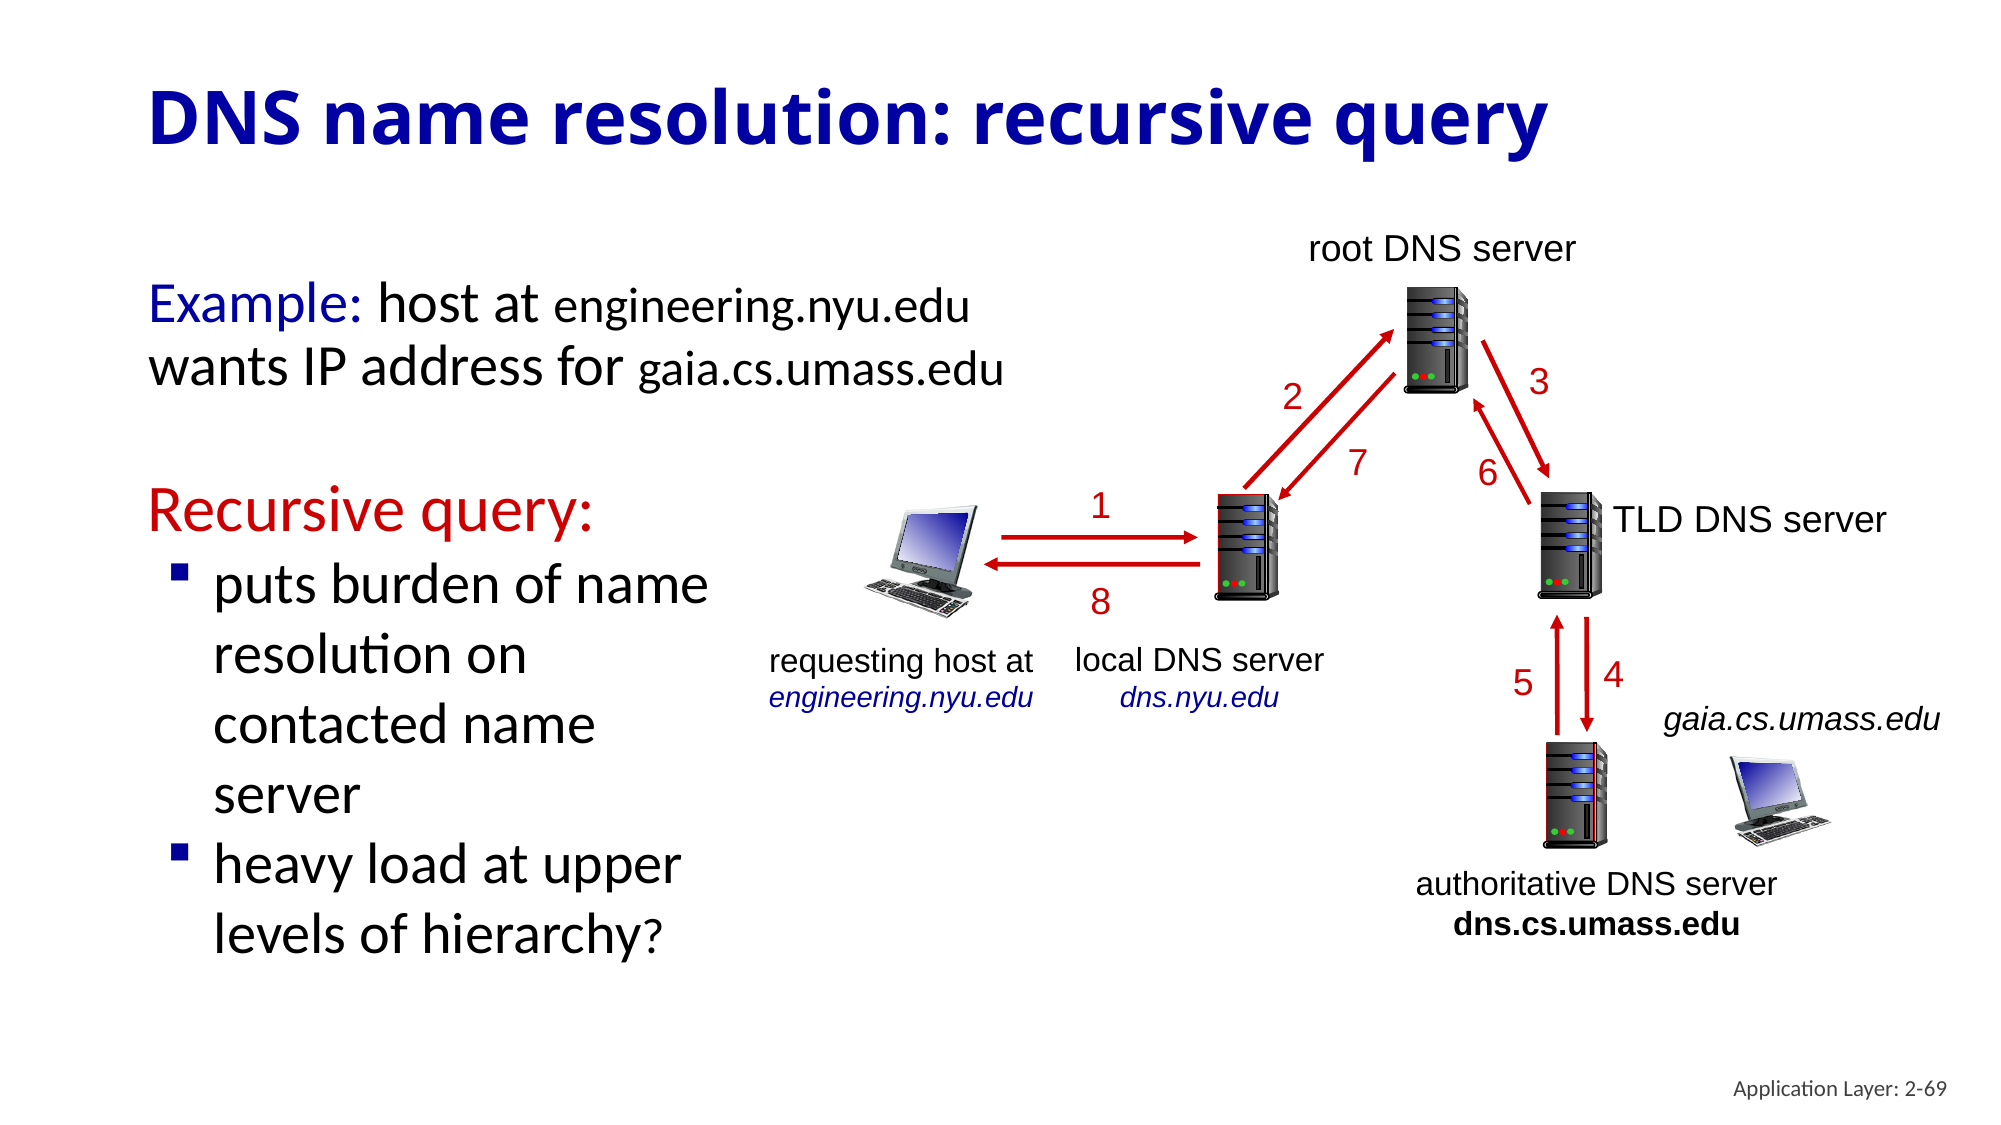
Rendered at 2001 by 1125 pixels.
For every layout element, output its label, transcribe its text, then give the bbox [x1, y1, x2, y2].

text_box [1473, 398, 1530, 505]
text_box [1543, 742, 1608, 848]
text_box authoritative DNS server dns.cs.umass.edu [1400, 855, 1794, 950]
text_box [1580, 616, 1594, 732]
text_box requesting host at engineering.nyu.edu [754, 631, 1045, 721]
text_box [1214, 494, 1280, 600]
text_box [1404, 287, 1469, 393]
text_box 3 [1441, 349, 1638, 410]
text_box Example: host at engineering.nyu.edu wants IP address for gaia.cs.umass.edu [112, 265, 1042, 440]
title DNS name resolution: recursive query [131, 47, 1856, 195]
text_box Recursive query: puts burden of name resolution on contacted name server heavy load at upper levels of hierarchy? [132, 457, 741, 990]
text_box TLD DNS server [1585, 487, 1915, 548]
text_box [1280, 373, 1395, 500]
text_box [1726, 752, 1856, 854]
text_box [1318, 328, 1395, 411]
text_box [1001, 531, 1198, 544]
text_box root DNS server [1277, 216, 1608, 277]
text_box 8 [1075, 569, 1127, 629]
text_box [1045, 631, 1354, 722]
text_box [1538, 492, 1603, 599]
text_box [1516, 410, 1550, 479]
text_box gaia.cs.umass.edu [1648, 690, 1957, 745]
text_box 5 [1498, 650, 1549, 711]
text_box [983, 558, 1201, 571]
text_box 1 [1075, 473, 1127, 534]
text_box [1550, 614, 1564, 736]
slide_number Application Layer: 2-69 [1512, 1056, 1963, 1117]
text_box 2 [1267, 364, 1318, 425]
text_box 7 [1332, 430, 1384, 491]
text_box 4 [1588, 642, 1639, 703]
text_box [836, 500, 982, 627]
text_box 6 [1462, 440, 1514, 501]
